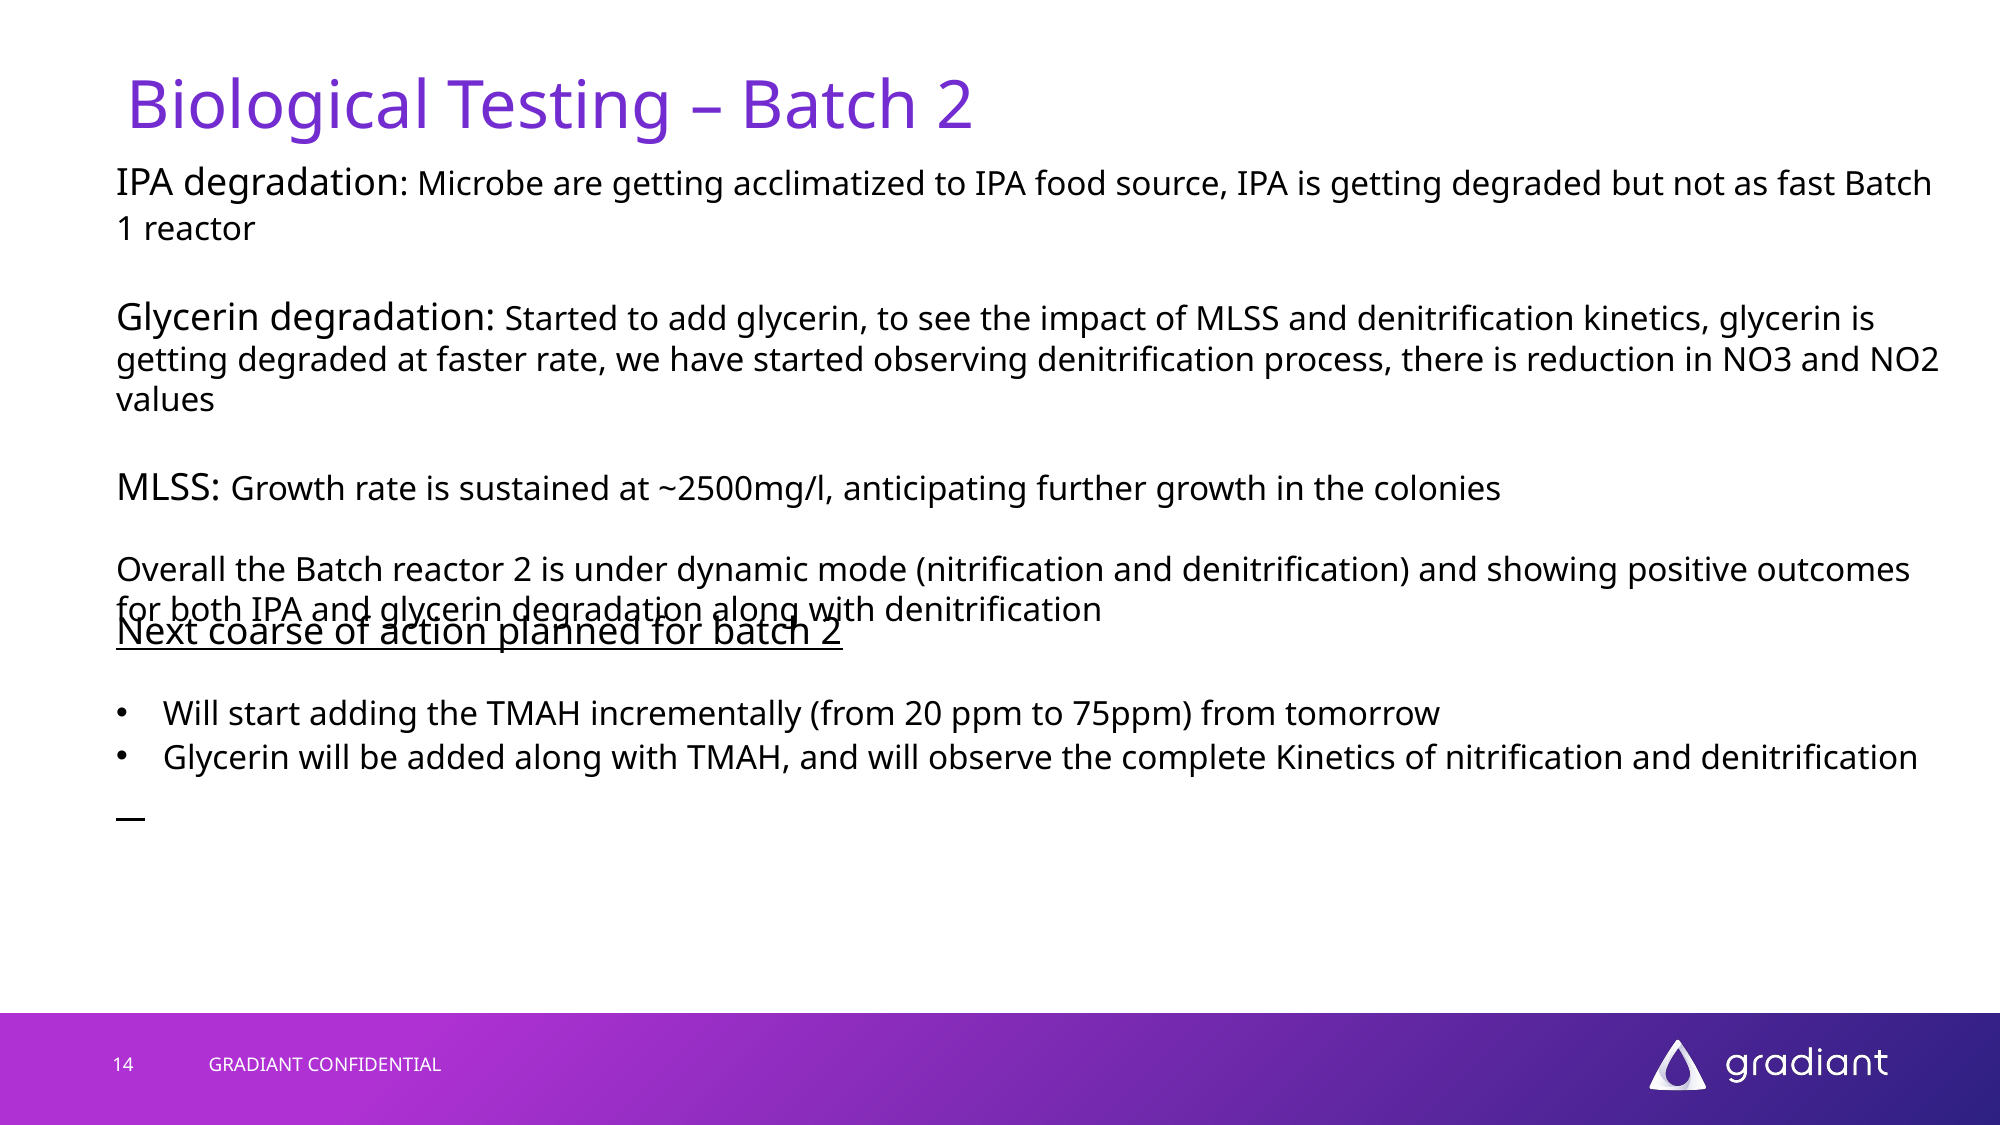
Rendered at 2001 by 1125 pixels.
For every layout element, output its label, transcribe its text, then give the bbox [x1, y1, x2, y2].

text_box Biological Testing – Batch 2 [112, 54, 1113, 150]
text_box IPA degradation: Microbe are getting acclimatized to IPA food source, IPA is getting degraded but not as fast Batch 1 reactor Glycerin degradation: Started to add glycerin, to see the impact of MLSS and denitrification kinetics, glycerin is getting degraded at faster rate, we have started observing denitrification process, there is reduction in NO3 and NO2 values MLSS: Growth rate is sustained at ~2500mg/l, anticipating further growth in the colonies Overall the Batch reactor 2 is under dynamic mode (nitrification and denitrification) and showing positive outcomes for both IPA and glycerin degradation along with denitrification [101, 150, 1977, 600]
picture [1649, 1039, 1888, 1091]
slide_number 14 [112, 1035, 194, 1096]
footer GRADIANT CONFIDENTIAL [194, 1035, 869, 1096]
text_box Next coarse of action planned for batch 2 Will start adding the TMAH incrementally (from 20 ppm to 75ppm) from tomorrow Glycerin will be added along with TMAH, and will observe the complete Kinetics of nitrification and denitrification [101, 600, 1977, 830]
